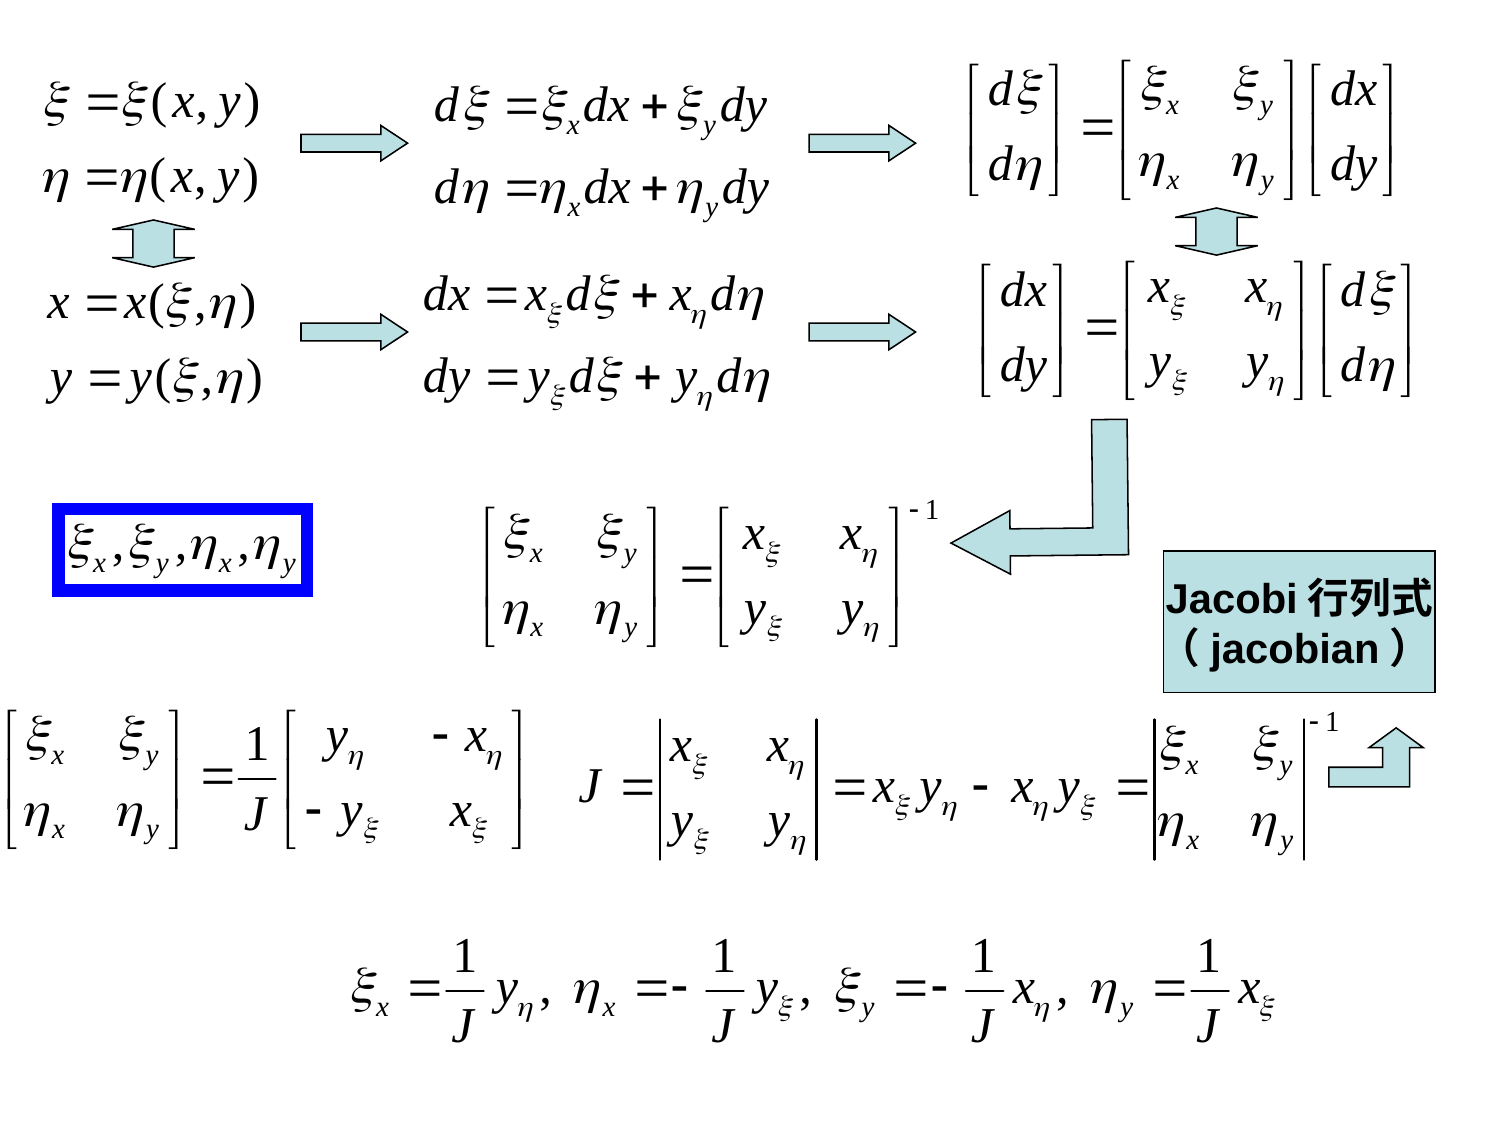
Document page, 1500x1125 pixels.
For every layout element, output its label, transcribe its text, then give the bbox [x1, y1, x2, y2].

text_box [348, 928, 1282, 1048]
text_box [40, 278, 267, 409]
text_box [1346, 727, 1424, 787]
text_box [1088, 419, 1129, 528]
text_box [64, 515, 301, 585]
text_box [419, 266, 778, 418]
text_box [951, 529, 1129, 575]
text_box [301, 125, 408, 161]
text_box [809, 314, 916, 350]
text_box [40, 77, 265, 208]
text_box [572, 703, 1342, 865]
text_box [430, 77, 775, 229]
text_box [962, 54, 1405, 205]
text_box [809, 125, 916, 161]
text_box Jacobi行列式 （jacobian） [1163, 550, 1436, 693]
text_box [112, 219, 195, 268]
text_box [1175, 214, 1258, 253]
text_box [978, 510, 1011, 528]
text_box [0, 703, 534, 855]
text_box [301, 314, 408, 350]
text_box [974, 255, 1423, 406]
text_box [478, 491, 942, 653]
